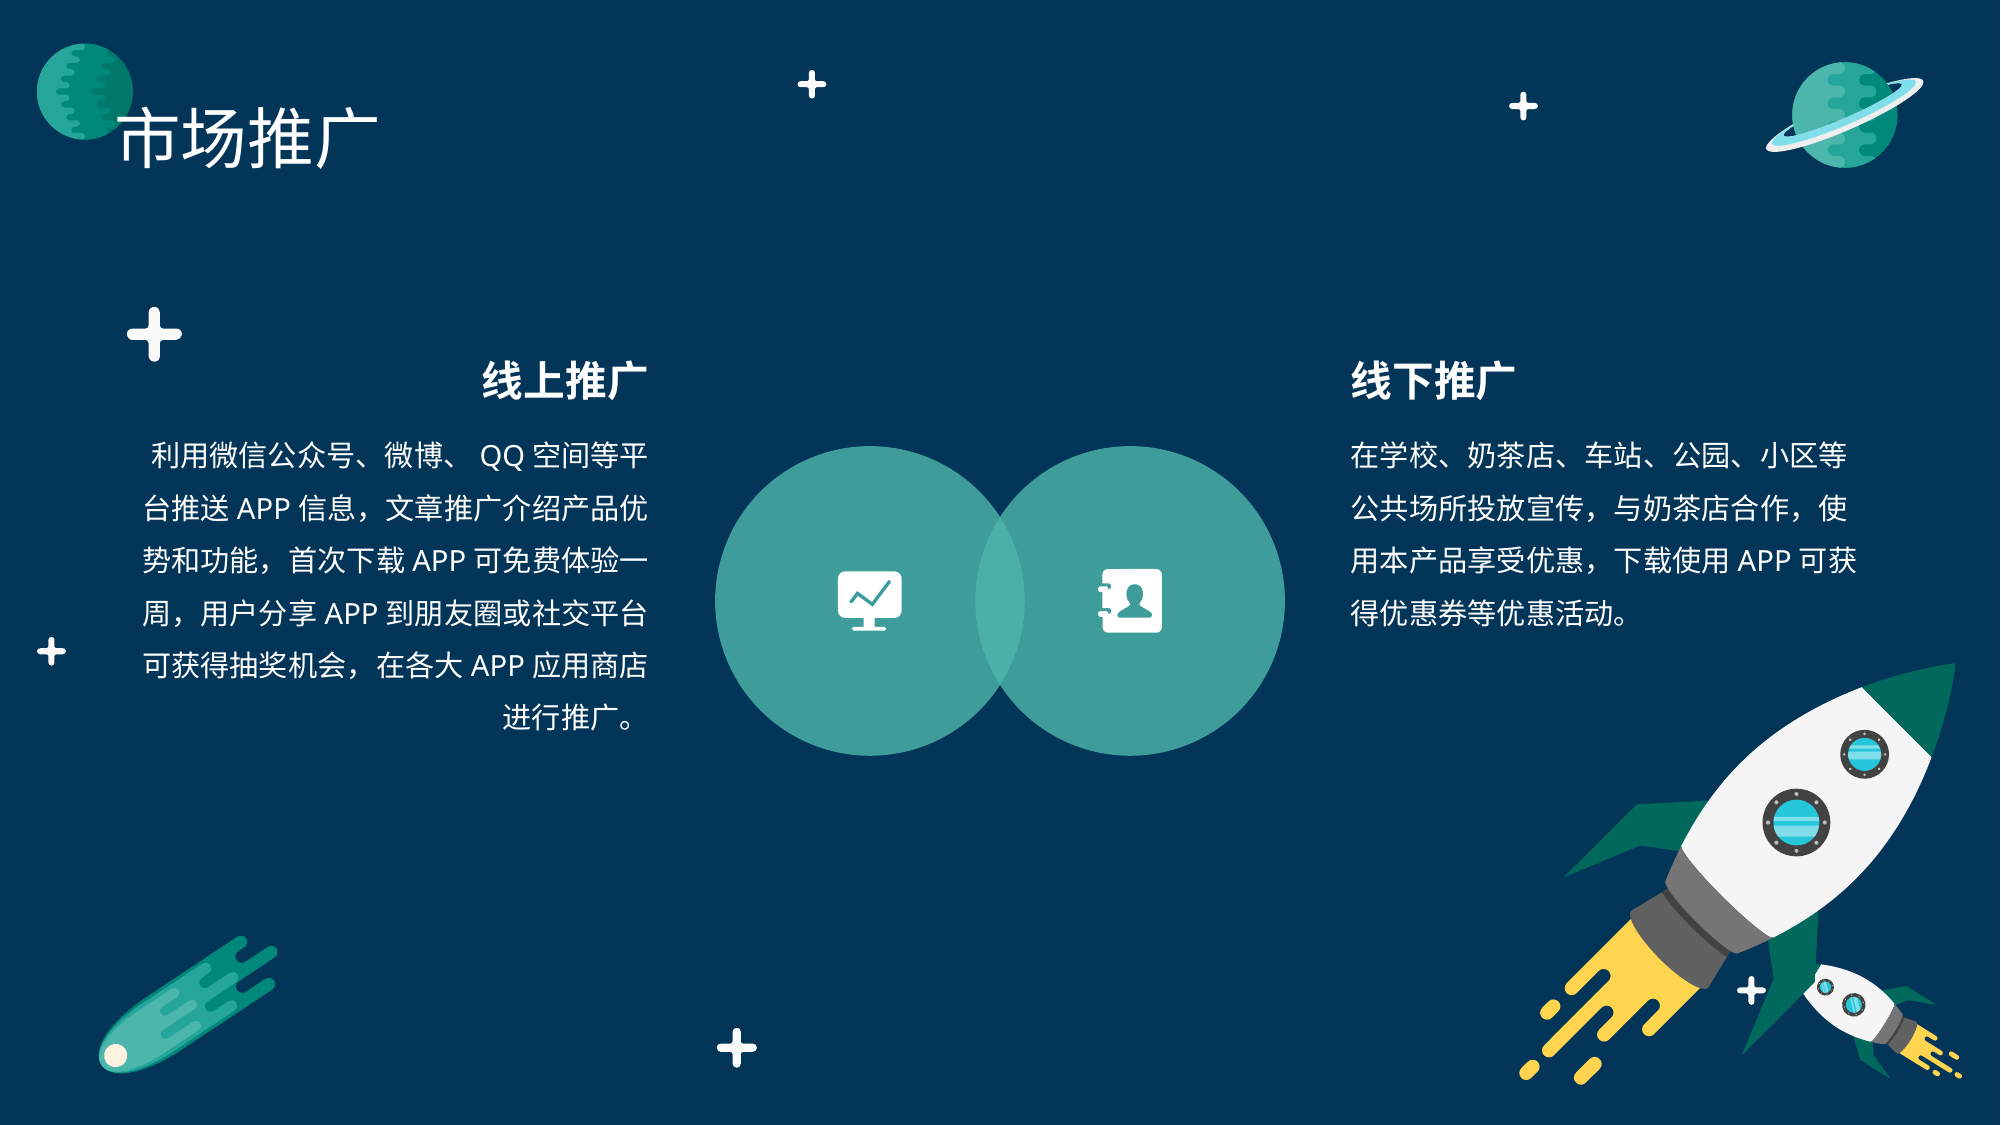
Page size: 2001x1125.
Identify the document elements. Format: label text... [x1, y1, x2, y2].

text_box 线下推广 [1350, 344, 1876, 406]
text_box 利用微信公众号、微博、QQ空间等平台推送APP信息，文章推广介绍产品优势和功能，首次下载APP可免费体验一周，用户分享APP到朋友圈或社交平台可获得抽奖机会，在各大APP应用商店进行推广。 [124, 420, 650, 958]
text_box [1098, 568, 1162, 633]
text_box [714, 445, 1026, 757]
text_box 市场推广 [114, 58, 1886, 178]
text_box 在学校、奶茶店、车站、公园、小区等公共场所投放宣传，与奶茶店合作，使用本产品享受优惠，下载使用APP可获得优惠券等优惠活动。 [1350, 420, 1876, 958]
text_box 线上推广 [124, 344, 649, 406]
text_box [837, 571, 902, 631]
text_box [1000, 445, 1287, 757]
picture [1519, 663, 1956, 1085]
